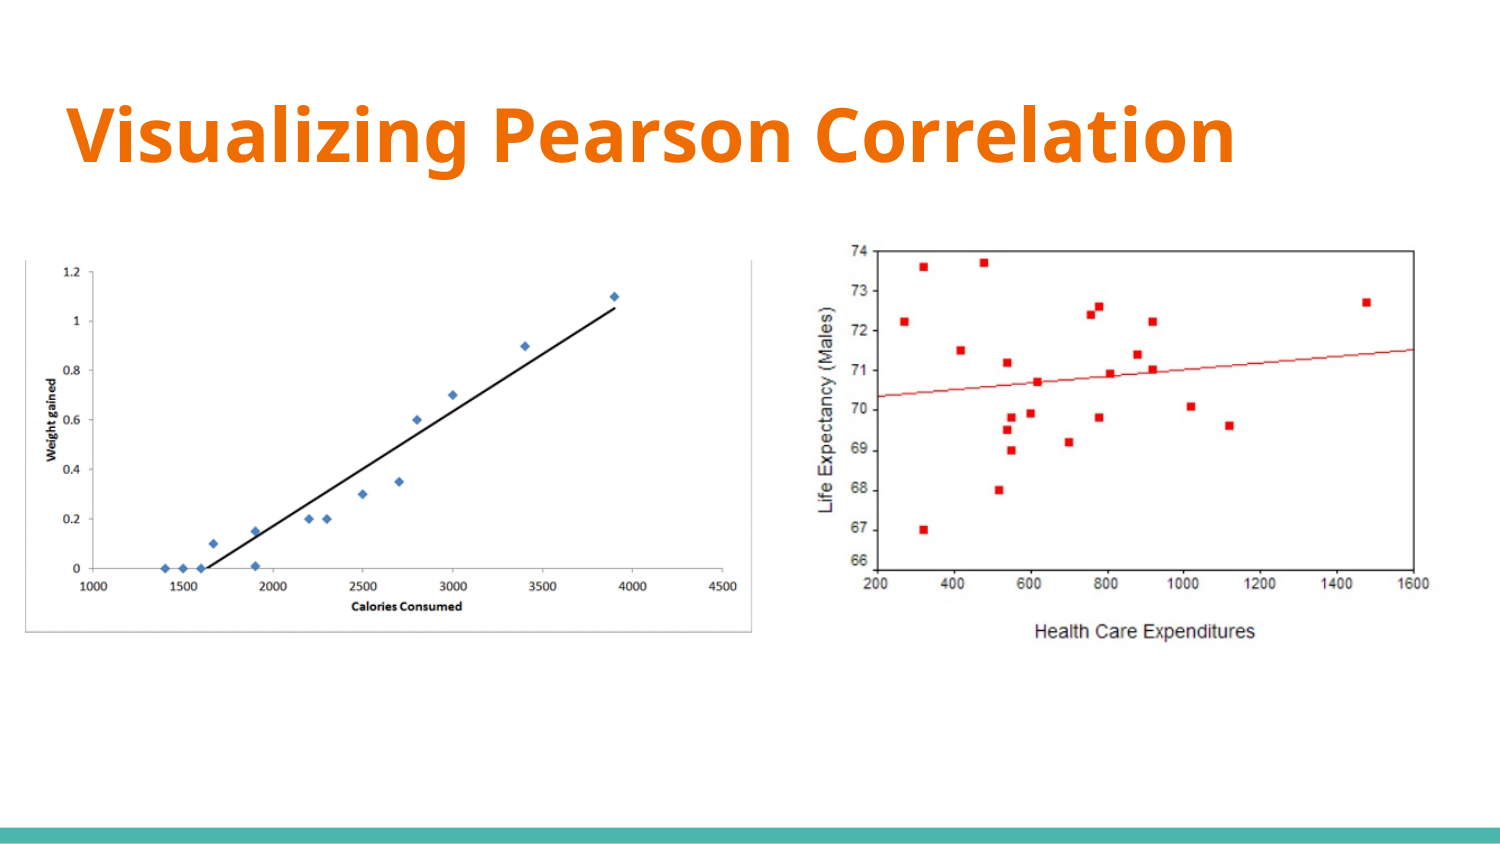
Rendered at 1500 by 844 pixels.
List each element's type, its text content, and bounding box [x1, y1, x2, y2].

picture [24, 260, 753, 633]
title Visualizing Pearson Correlation [51, 72, 1449, 189]
picture [776, 239, 1476, 655]
